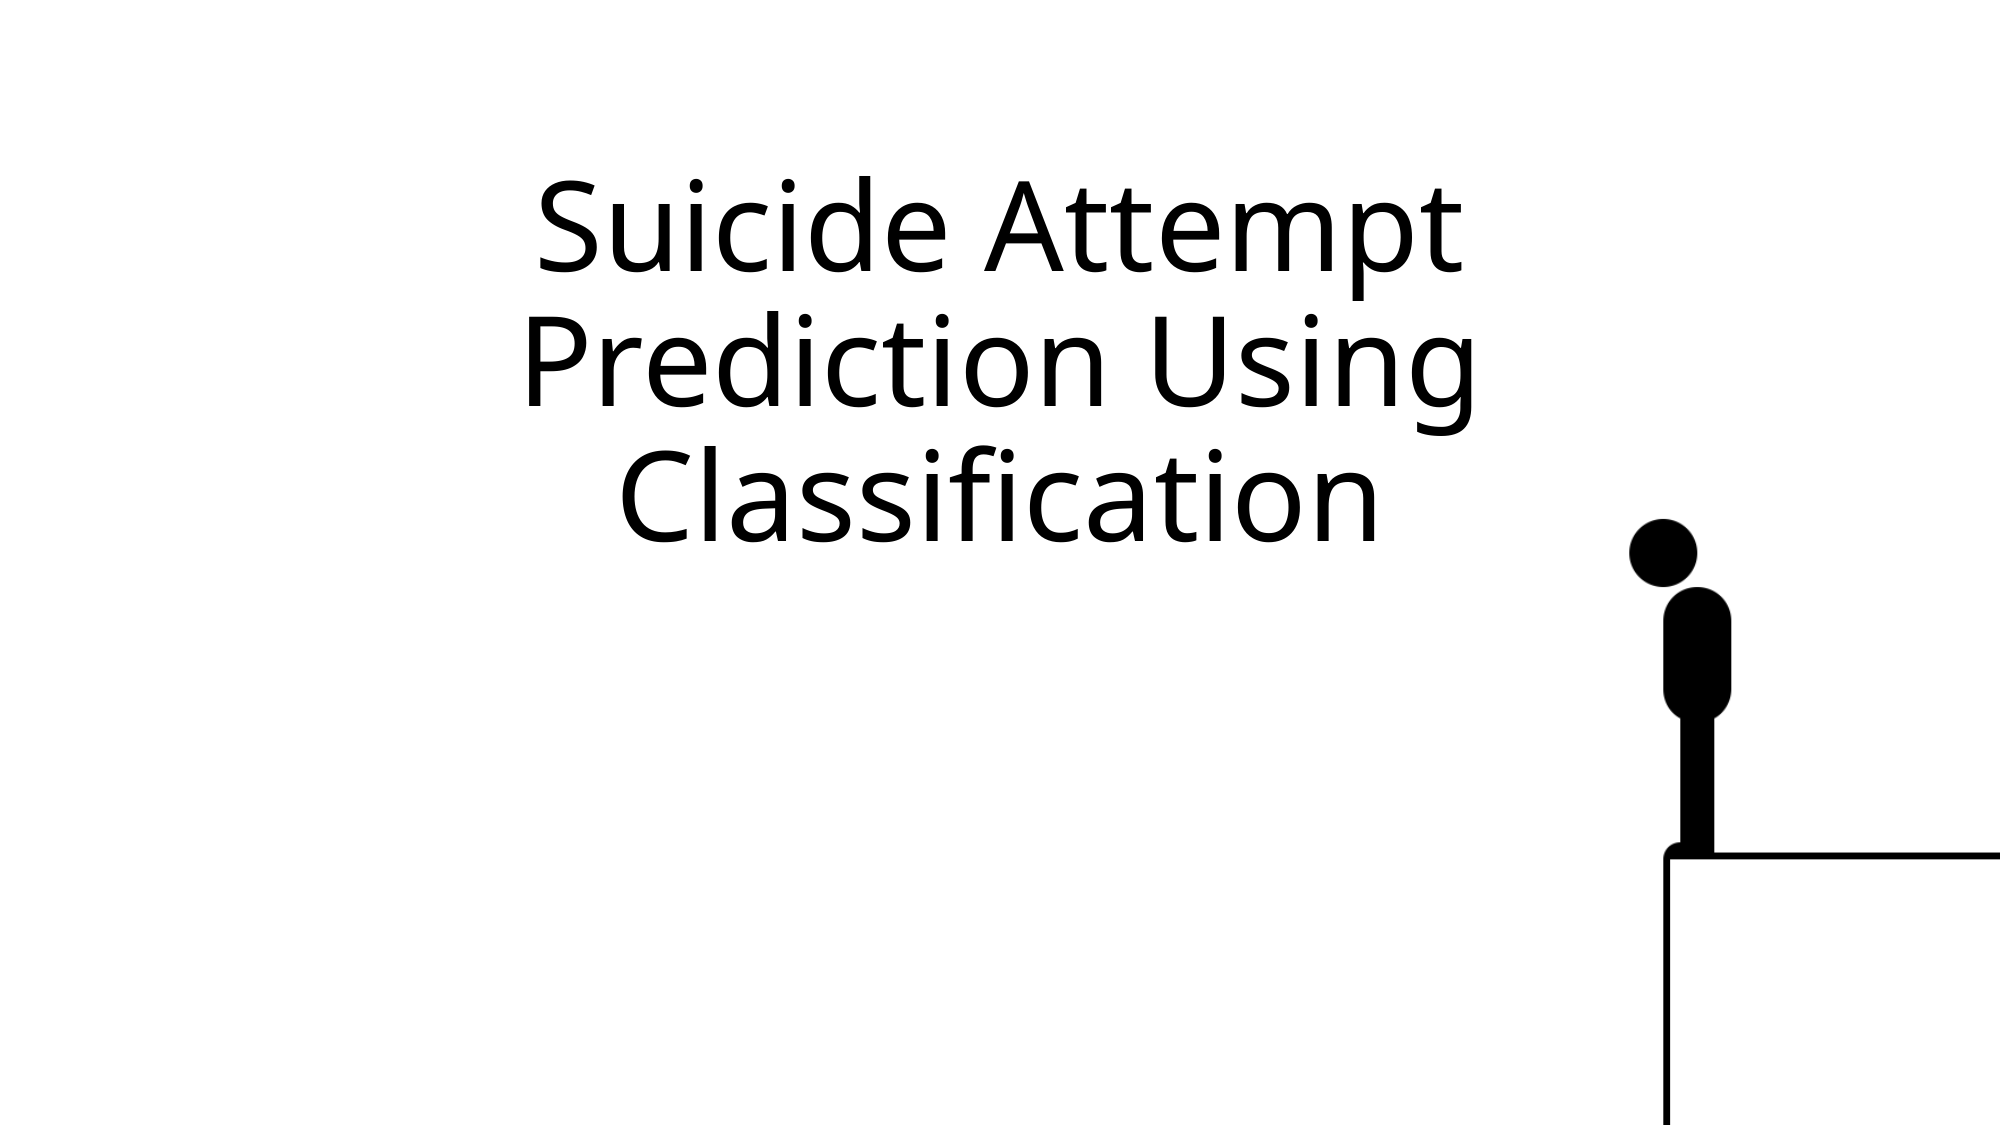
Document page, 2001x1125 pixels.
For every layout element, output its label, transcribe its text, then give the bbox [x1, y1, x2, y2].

title Suicide Attempt Prediction Using Classification [249, 184, 1750, 576]
picture [1549, 485, 2000, 1125]
